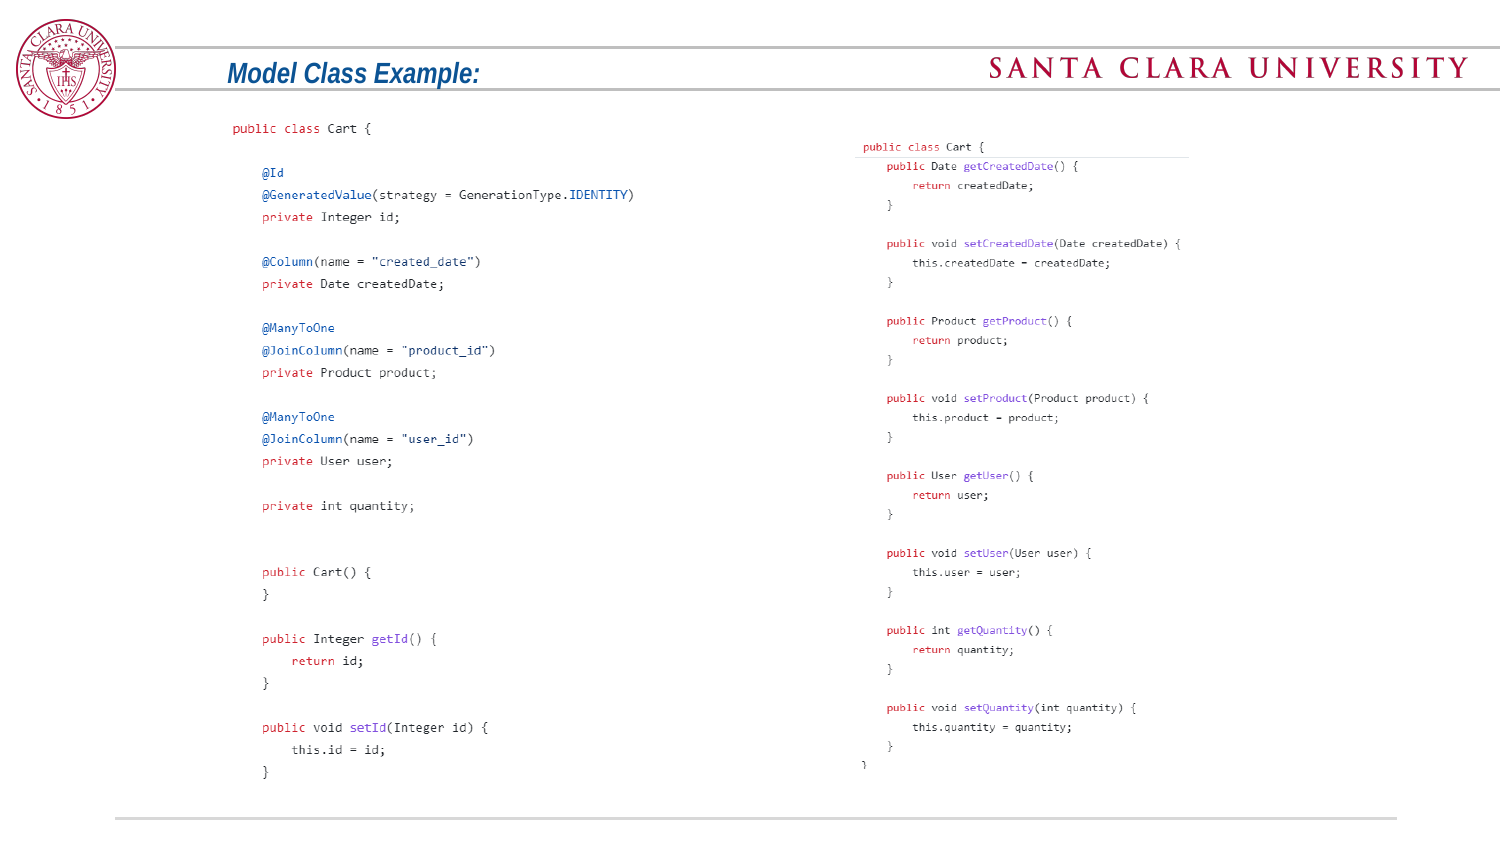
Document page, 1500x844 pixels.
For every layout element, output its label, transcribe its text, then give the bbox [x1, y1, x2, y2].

picture [855, 137, 1189, 769]
picture [224, 118, 645, 788]
picture [990, 57, 1468, 78]
picture [16, 19, 116, 119]
text_box Model Class Example: [212, 38, 705, 104]
